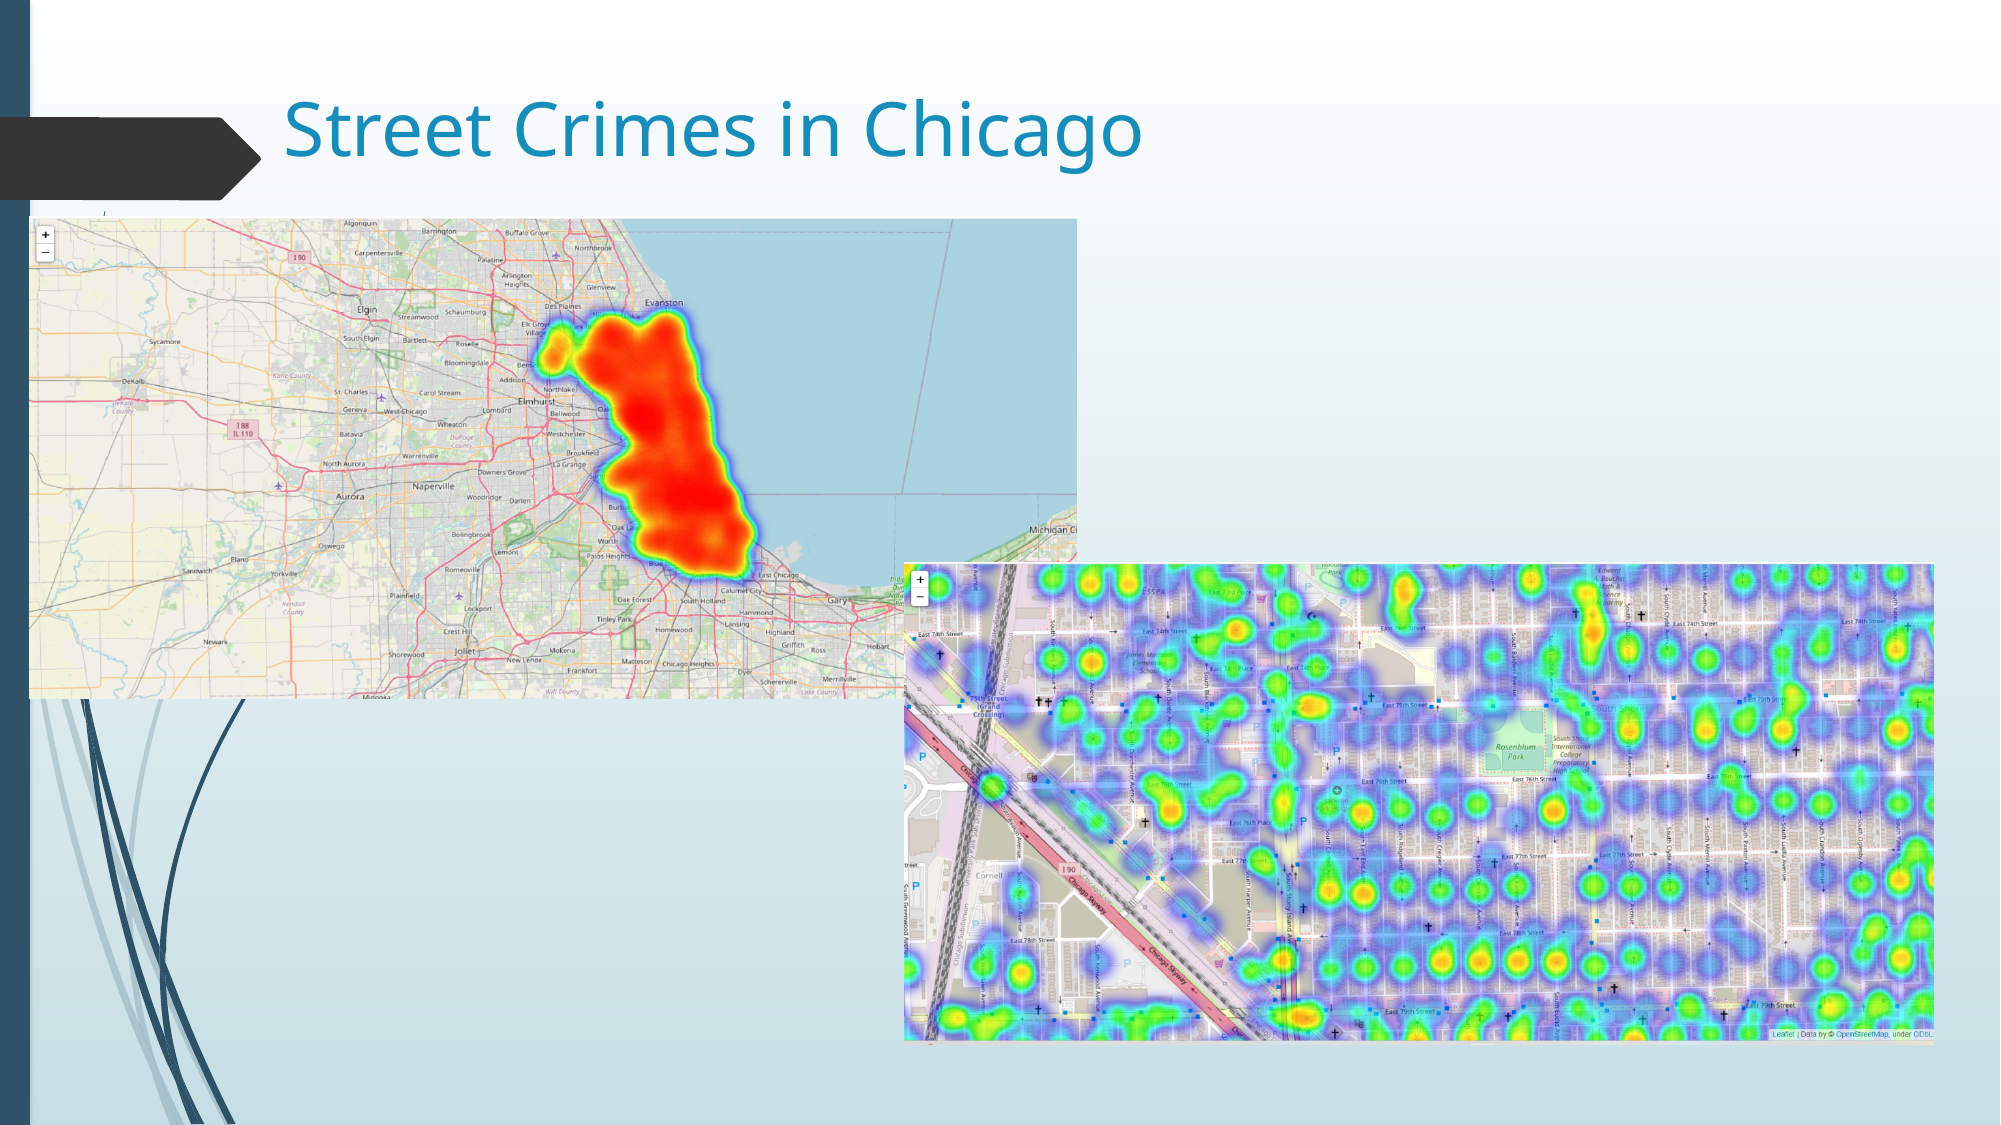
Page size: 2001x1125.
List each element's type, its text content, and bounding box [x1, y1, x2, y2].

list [29, 216, 1077, 699]
title Street Crimes in Chicago [269, 74, 1749, 217]
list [904, 562, 1934, 1045]
